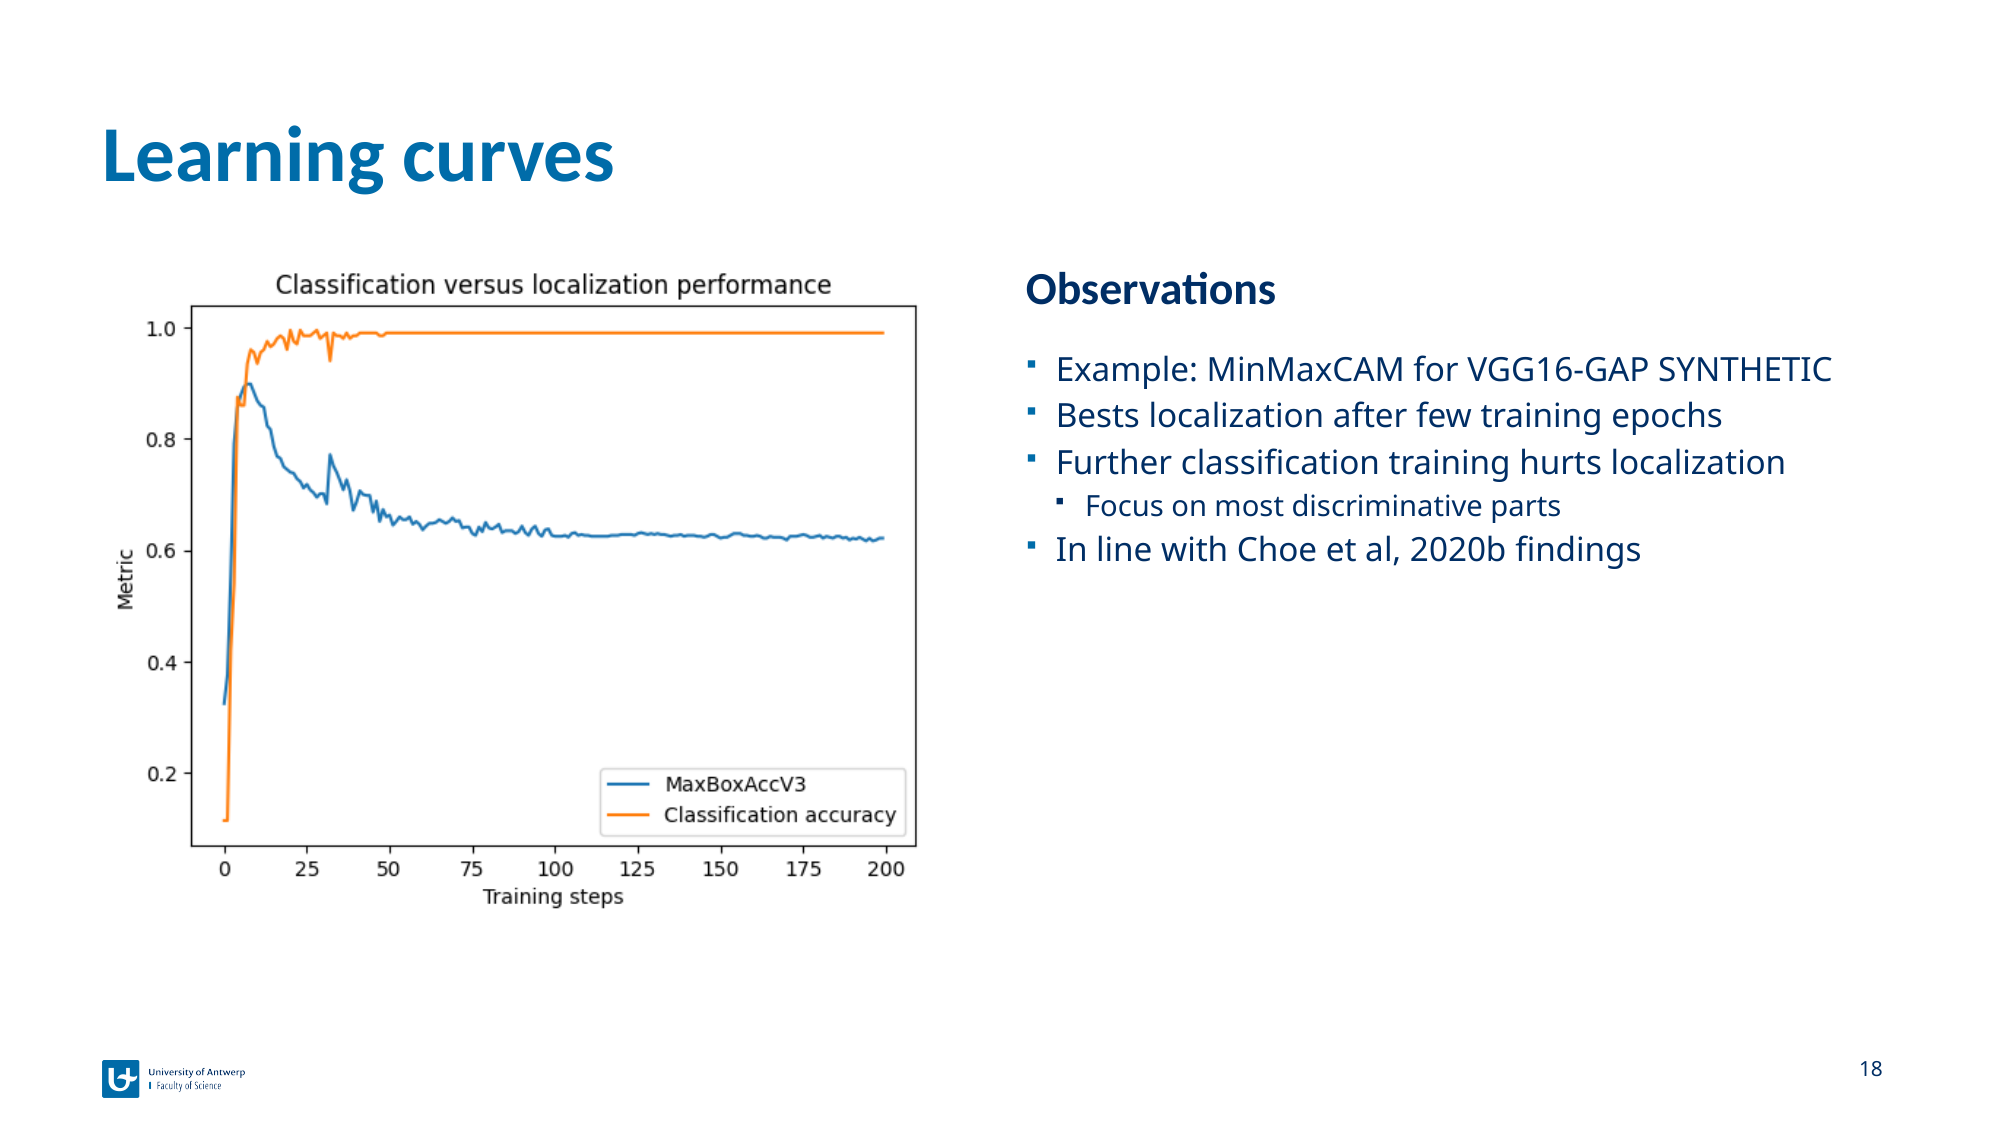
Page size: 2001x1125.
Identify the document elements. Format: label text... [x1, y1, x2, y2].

slide_number 18 [1463, 1039, 1898, 1100]
title Learning curves [102, 101, 1898, 232]
list Observations [1025, 258, 1897, 345]
picture [102, 258, 930, 923]
list Example: MinMaxCAM for VGG16-GAP SYNTHETIC Bests localization after few training epochs Further classification training hurts localization Focus on most discriminative parts In line with Choe et al, 2020b findings [1025, 348, 1897, 1024]
picture [102, 1060, 245, 1098]
